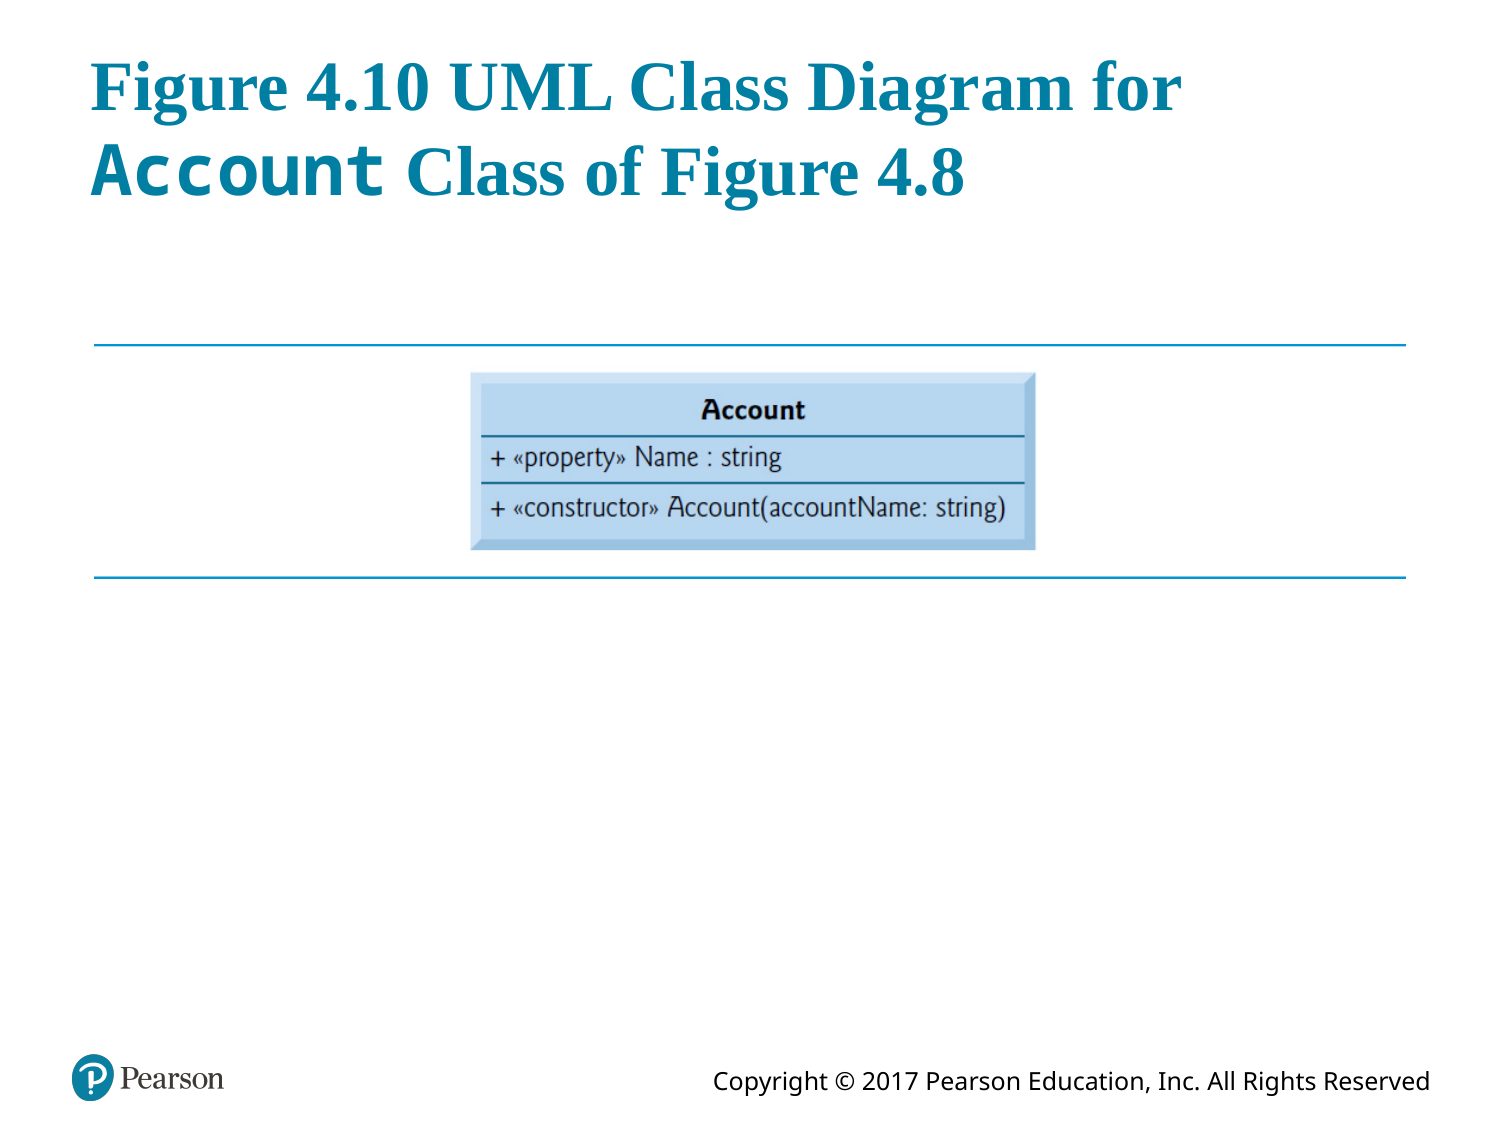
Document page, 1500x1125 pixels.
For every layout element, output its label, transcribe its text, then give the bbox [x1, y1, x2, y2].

picture [72, 1087, 83, 1101]
title Figure 4.10 U M L Class Diagram for Account Class of Figure 4.8 [75, 37, 1425, 213]
picture [72, 1054, 88, 1070]
picture [94, 347, 1406, 576]
picture [98, 1054, 224, 1101]
picture [80, 1063, 106, 1088]
